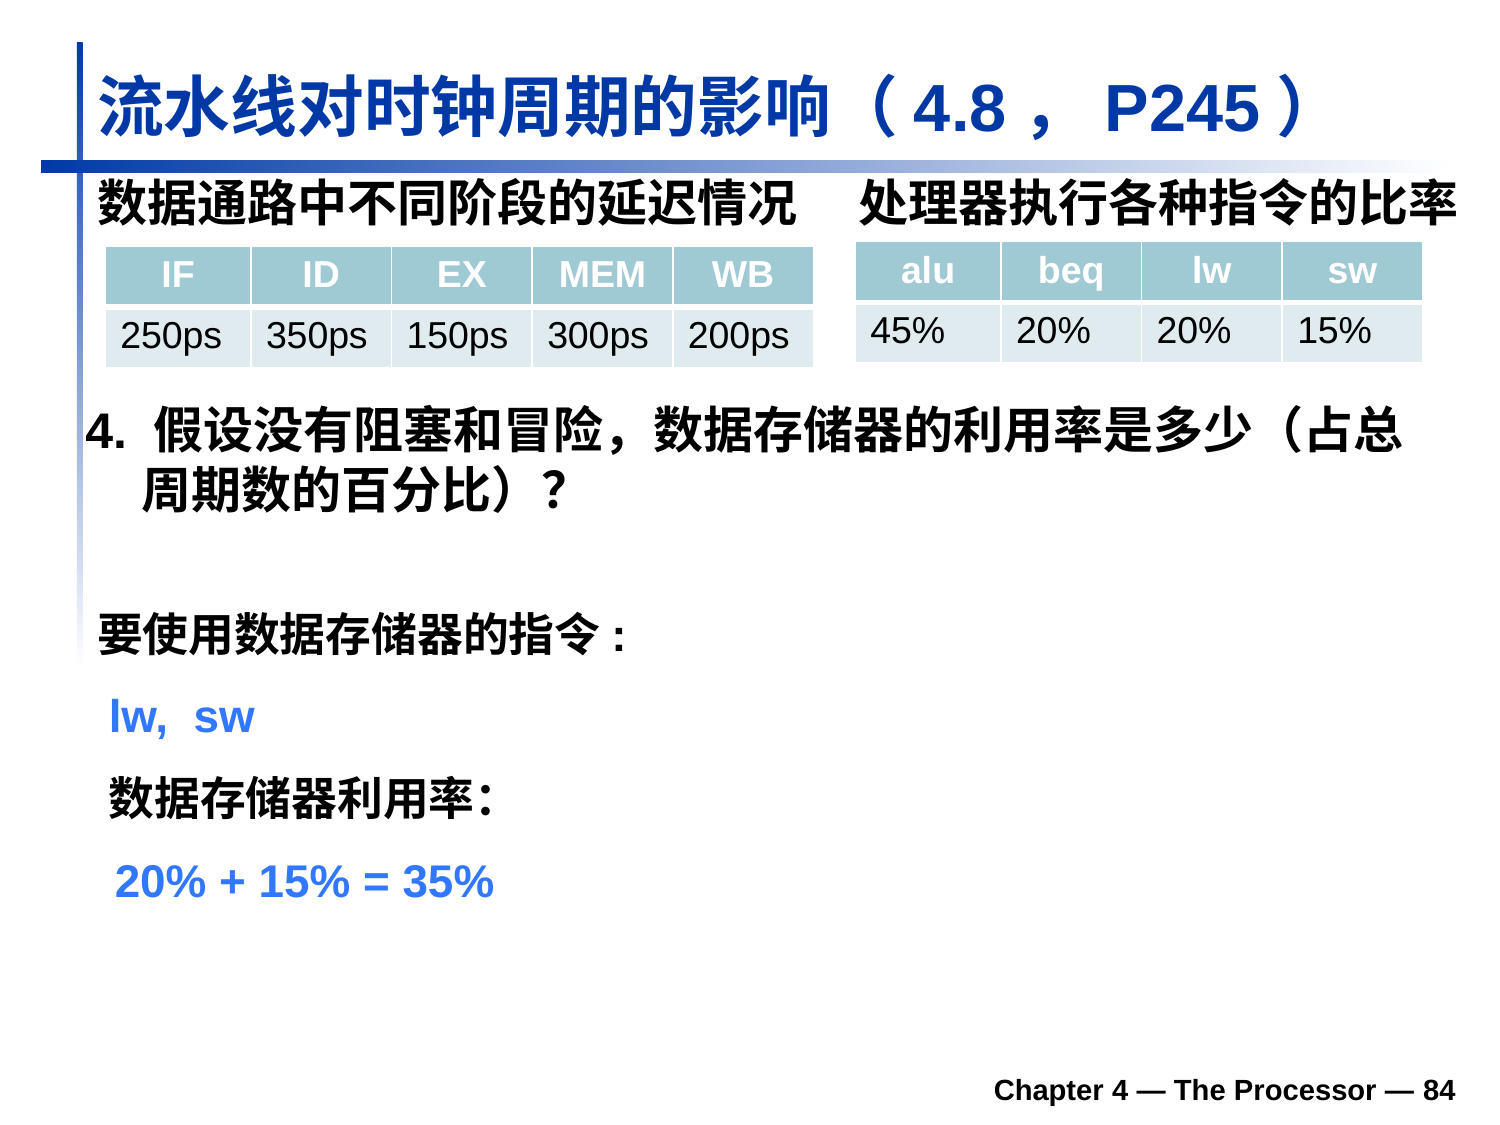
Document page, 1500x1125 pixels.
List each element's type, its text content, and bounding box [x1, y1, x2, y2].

footer Chapter 4 — The Processor — 84 [277, 1054, 1471, 1114]
text_box 处理器执行各种指令的比率 [843, 163, 1500, 258]
text_box 20% + 15% = 35% [99, 843, 1489, 926]
table_cell 250ps [106, 310, 250, 367]
table_header lw [1142, 242, 1281, 300]
table_cell 20% [1002, 305, 1141, 362]
table_cell 200ps [674, 310, 813, 367]
table_header EX [392, 247, 531, 304]
text_box 数据存储器利用率： [93, 761, 1483, 844]
table_header alu [856, 242, 1000, 300]
table_cell 350ps [252, 310, 391, 367]
table_cell 45% [856, 305, 1000, 362]
table_header MEM [533, 247, 672, 304]
table_cell 20% [1142, 305, 1281, 362]
text_box 4. 假设没有阻塞和冒险，数据存储器的利用率是多少（占总周期数的百分比）？ [70, 390, 1459, 539]
table_cell 15% [1283, 305, 1422, 362]
text_box lw, sw [93, 679, 1483, 761]
table_header IF [106, 247, 250, 304]
table_header WB [674, 247, 813, 304]
table_header sw [1283, 242, 1422, 300]
table_header beq [1002, 242, 1141, 300]
list 数据通路中不同阶段的延迟情况 [82, 164, 843, 258]
table_cell 150ps [392, 310, 531, 367]
table_cell 300ps [533, 310, 672, 367]
table_header ID [252, 247, 391, 304]
text_box 要使用数据存储器的指令: [82, 597, 1471, 680]
title 流水线对时钟周期的影响（4.8，P245） [82, 56, 1437, 153]
